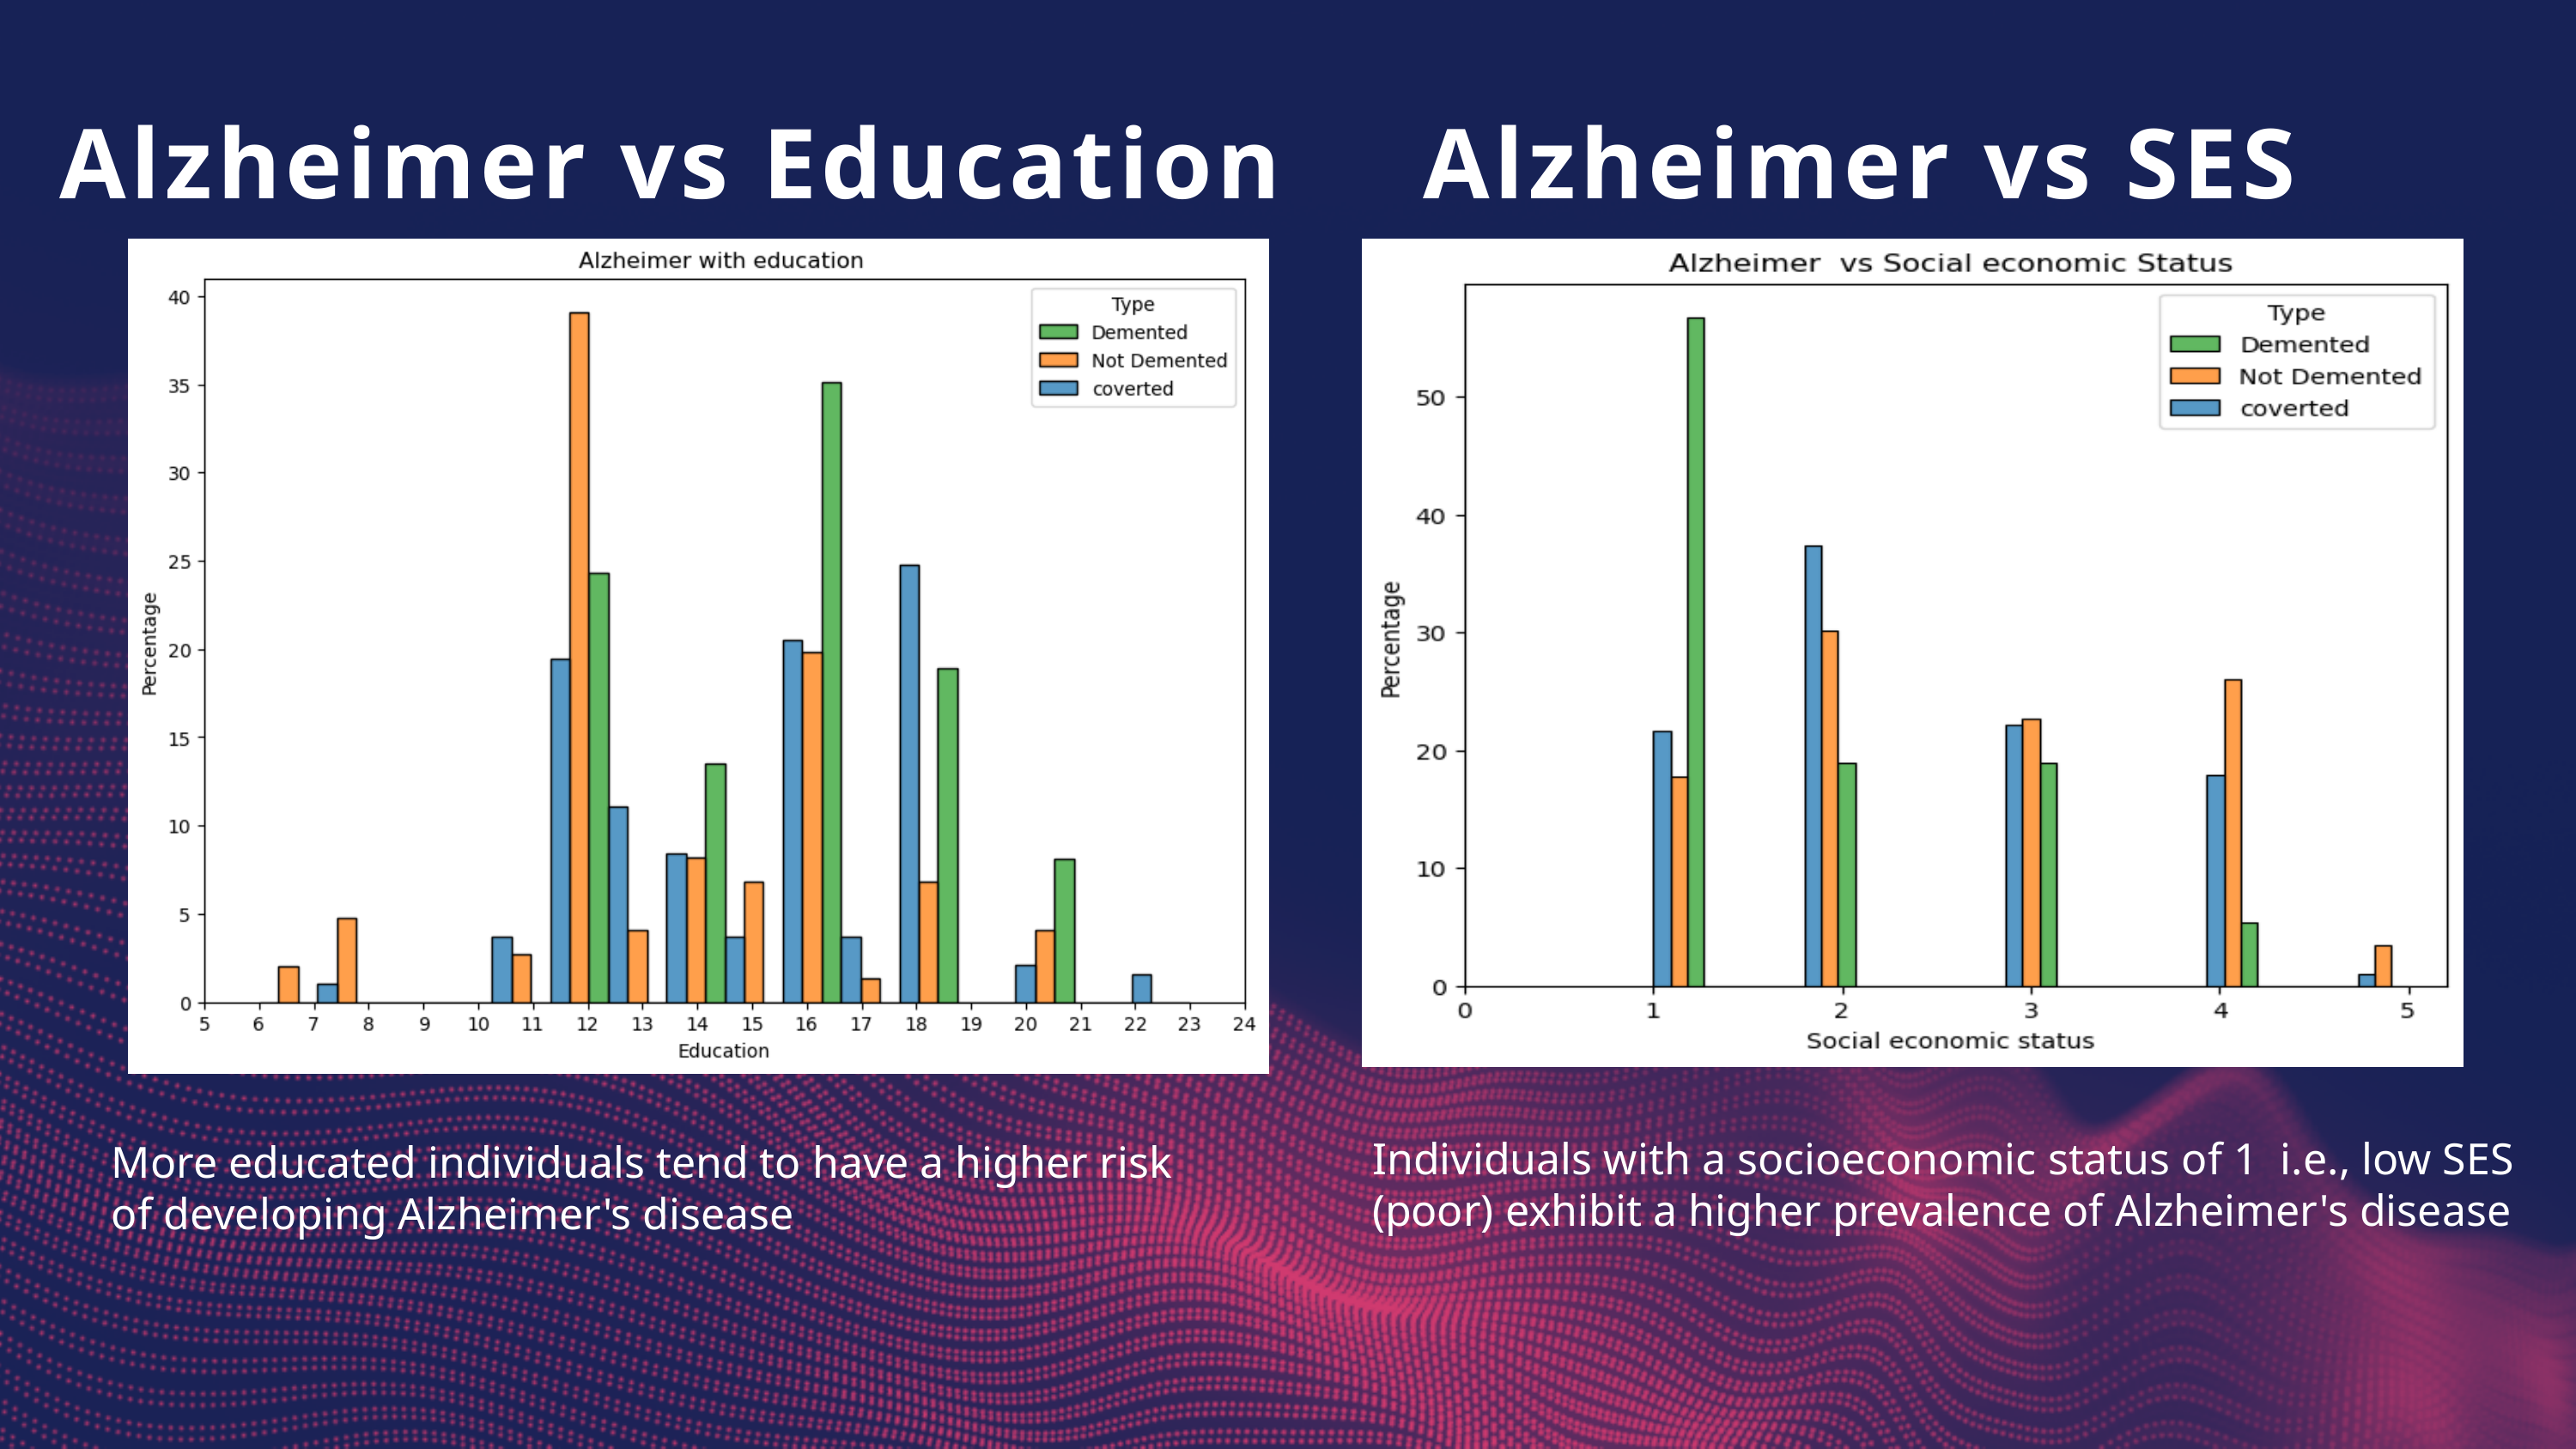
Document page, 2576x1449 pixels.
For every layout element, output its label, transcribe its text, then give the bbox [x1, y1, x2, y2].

text_box Alzheimer vs SES [1423, 52, 2365, 218]
picture [128, 239, 1269, 1074]
text_box [0, 0, 2576, 1449]
text_box Alzheimer vs Education [59, 52, 1359, 218]
picture [1362, 238, 2464, 1067]
text_box More educated individuals tend to have a higher risk of developing Alzheimer's disease [98, 1128, 1189, 1245]
text_box Individuals with a socioeconomic status of 1 i.e., low SES (poor) exhibit a higher prevalence of Alzheimer's disease [1359, 1125, 2530, 1242]
